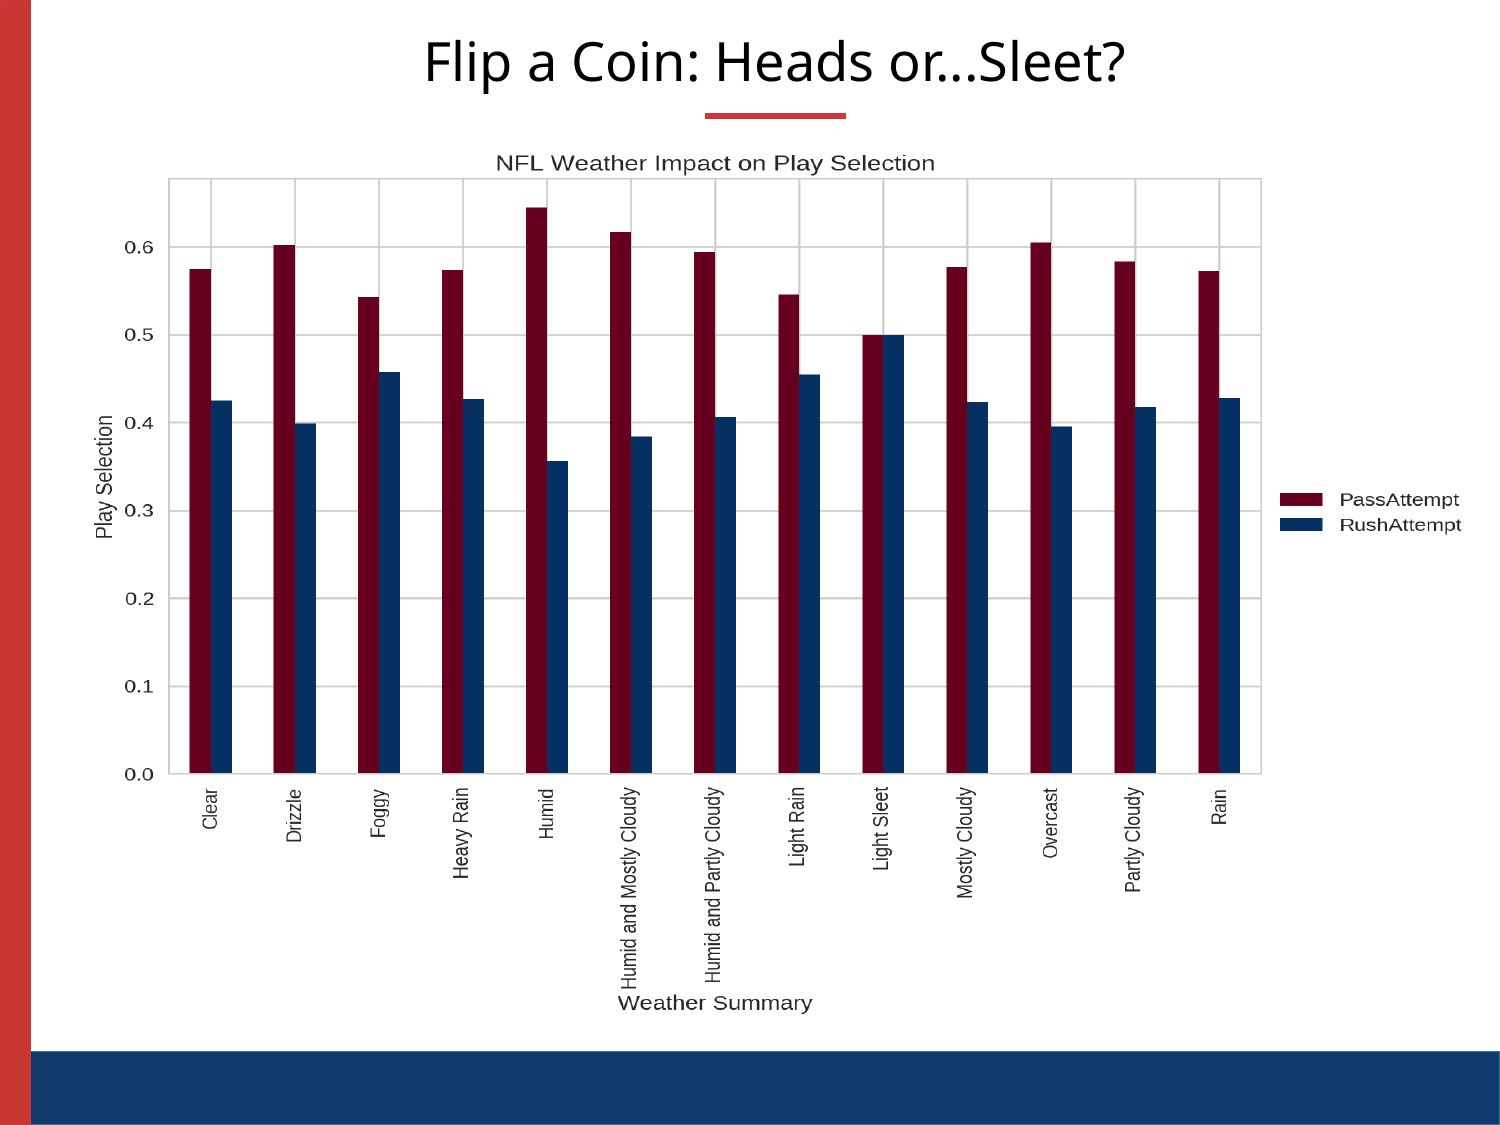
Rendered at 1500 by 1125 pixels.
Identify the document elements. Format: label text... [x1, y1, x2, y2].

text_box [0, 0, 31, 1125]
text_box [31, 1051, 1500, 1125]
text_box Flip a Coin: Heads or...Sleet? [150, 12, 1400, 138]
picture [83, 144, 1482, 1023]
